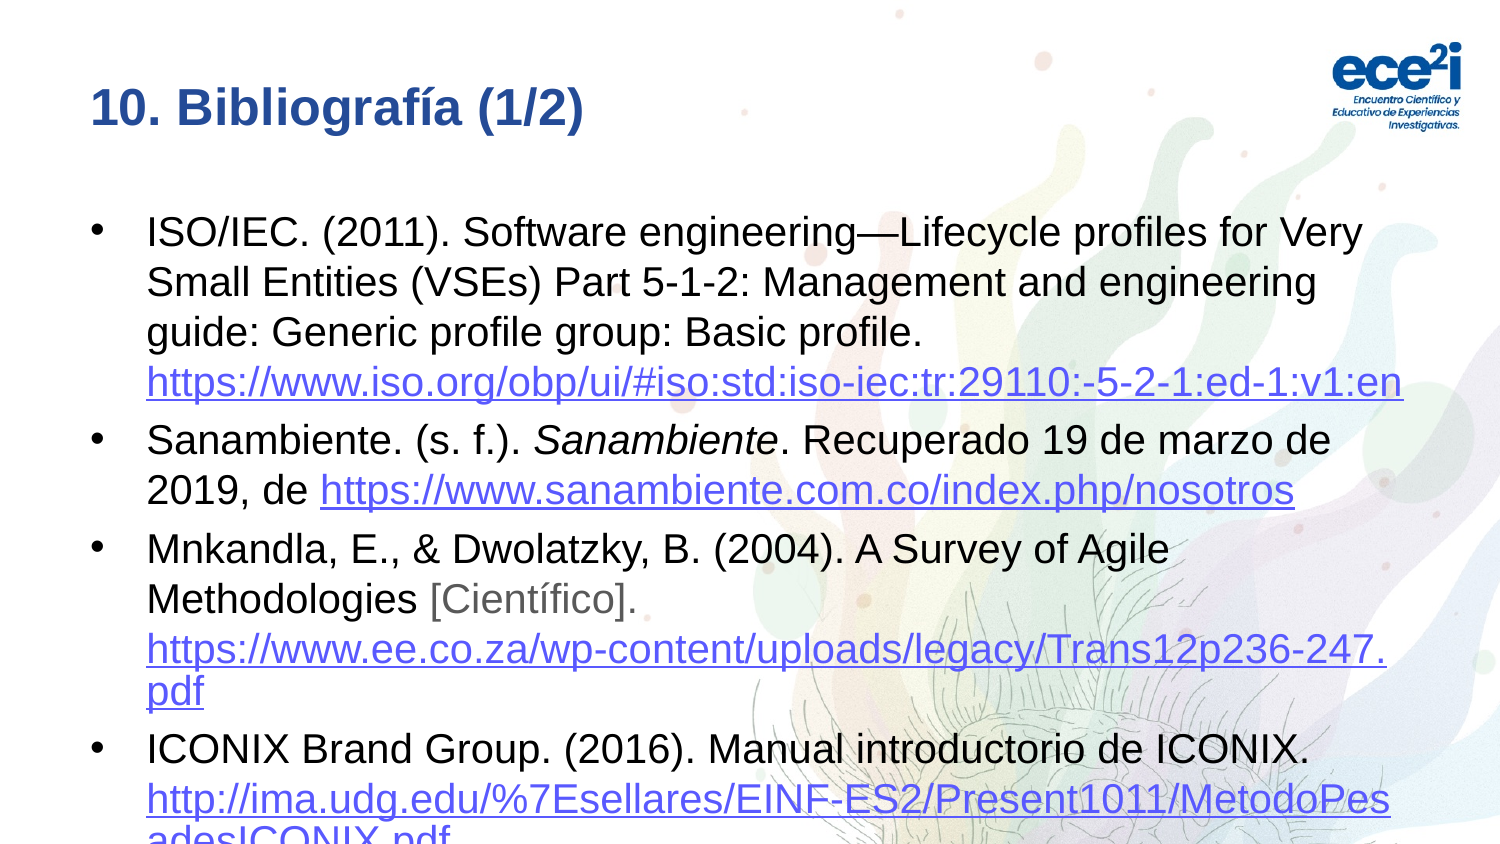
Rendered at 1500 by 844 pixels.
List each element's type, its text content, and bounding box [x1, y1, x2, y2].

picture [0, 0, 1500, 844]
title 10. Bibliografía (1/2) [75, 33, 750, 175]
list ISO/IEC. (2011). Software engineering—Lifecycle profiles for Very Small Entities (VSEs) Part 5-1-2: Management and engineering guide: Generic profile group: Basic profile. https://www.iso.org/obp/ui/#iso:std:iso-iec:tr:29110:-5-2-1:ed-1:v1:en Sanambiente. (s. f.). Sanambiente. Recuperado 19 de marzo de 2019, de https://www.sanambiente.com.co/index.php/nosotros Mnkandla, E., & Dwolatzky, B. (2004). A Survey of Agile Methodologies [Científico]. https://www.ee.co.za/wp-content/uploads/legacy/Trans12p236-247.pdf ICONIX Brand Group. (2016). Manual introductorio de ICONIX. http://ima.udg.edu/%7Esellares/EINF-ES2/Present1011/MetodoPesadesICONIX.pdf [75, 196, 1425, 819]
